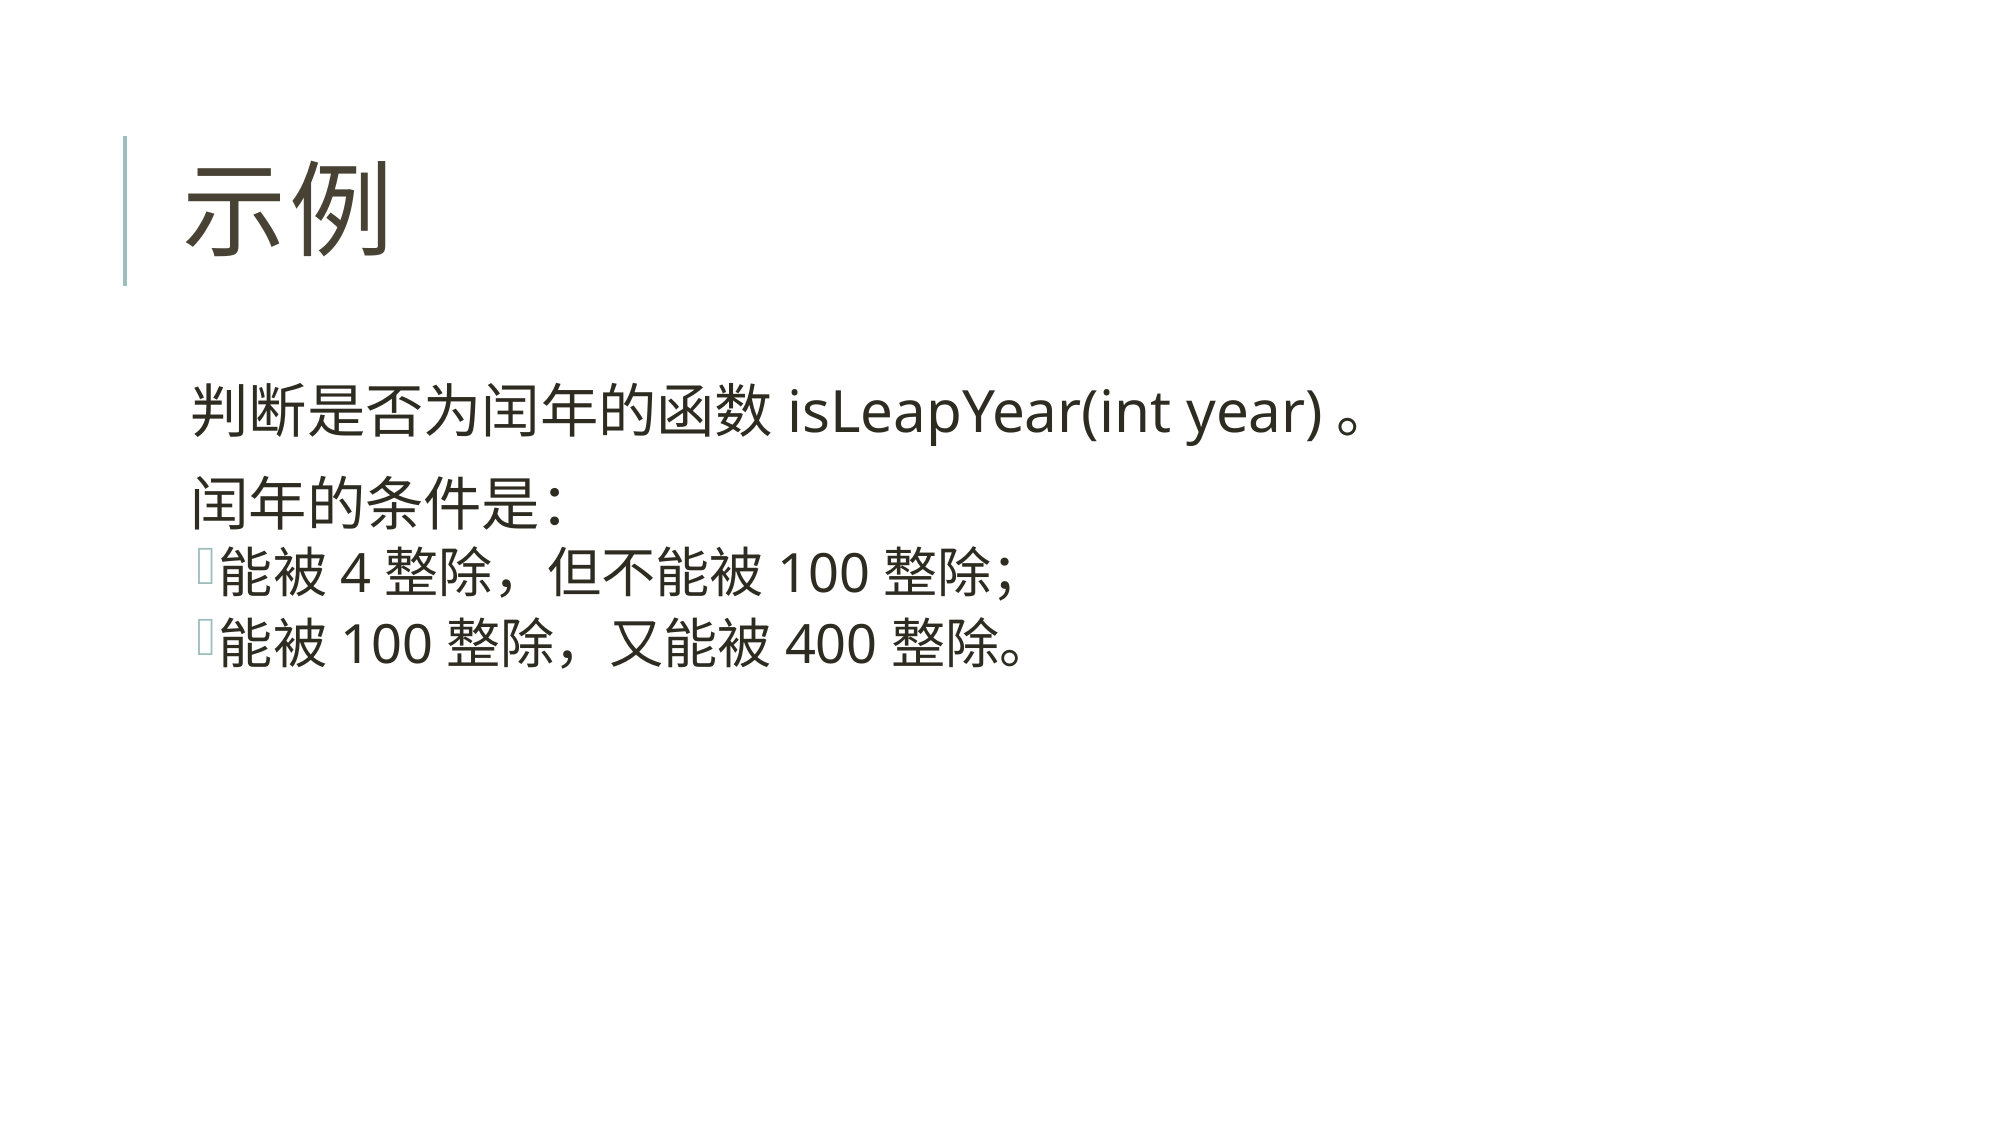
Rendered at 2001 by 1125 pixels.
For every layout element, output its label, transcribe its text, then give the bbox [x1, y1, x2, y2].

title 示例 [168, 96, 1763, 342]
list 判断是否为闰年的函数isLeapYear(int year)。 闰年的条件是： 能被4整除，但不能被100整除； 能被100整除，又能被400整除。 [168, 375, 1763, 1035]
